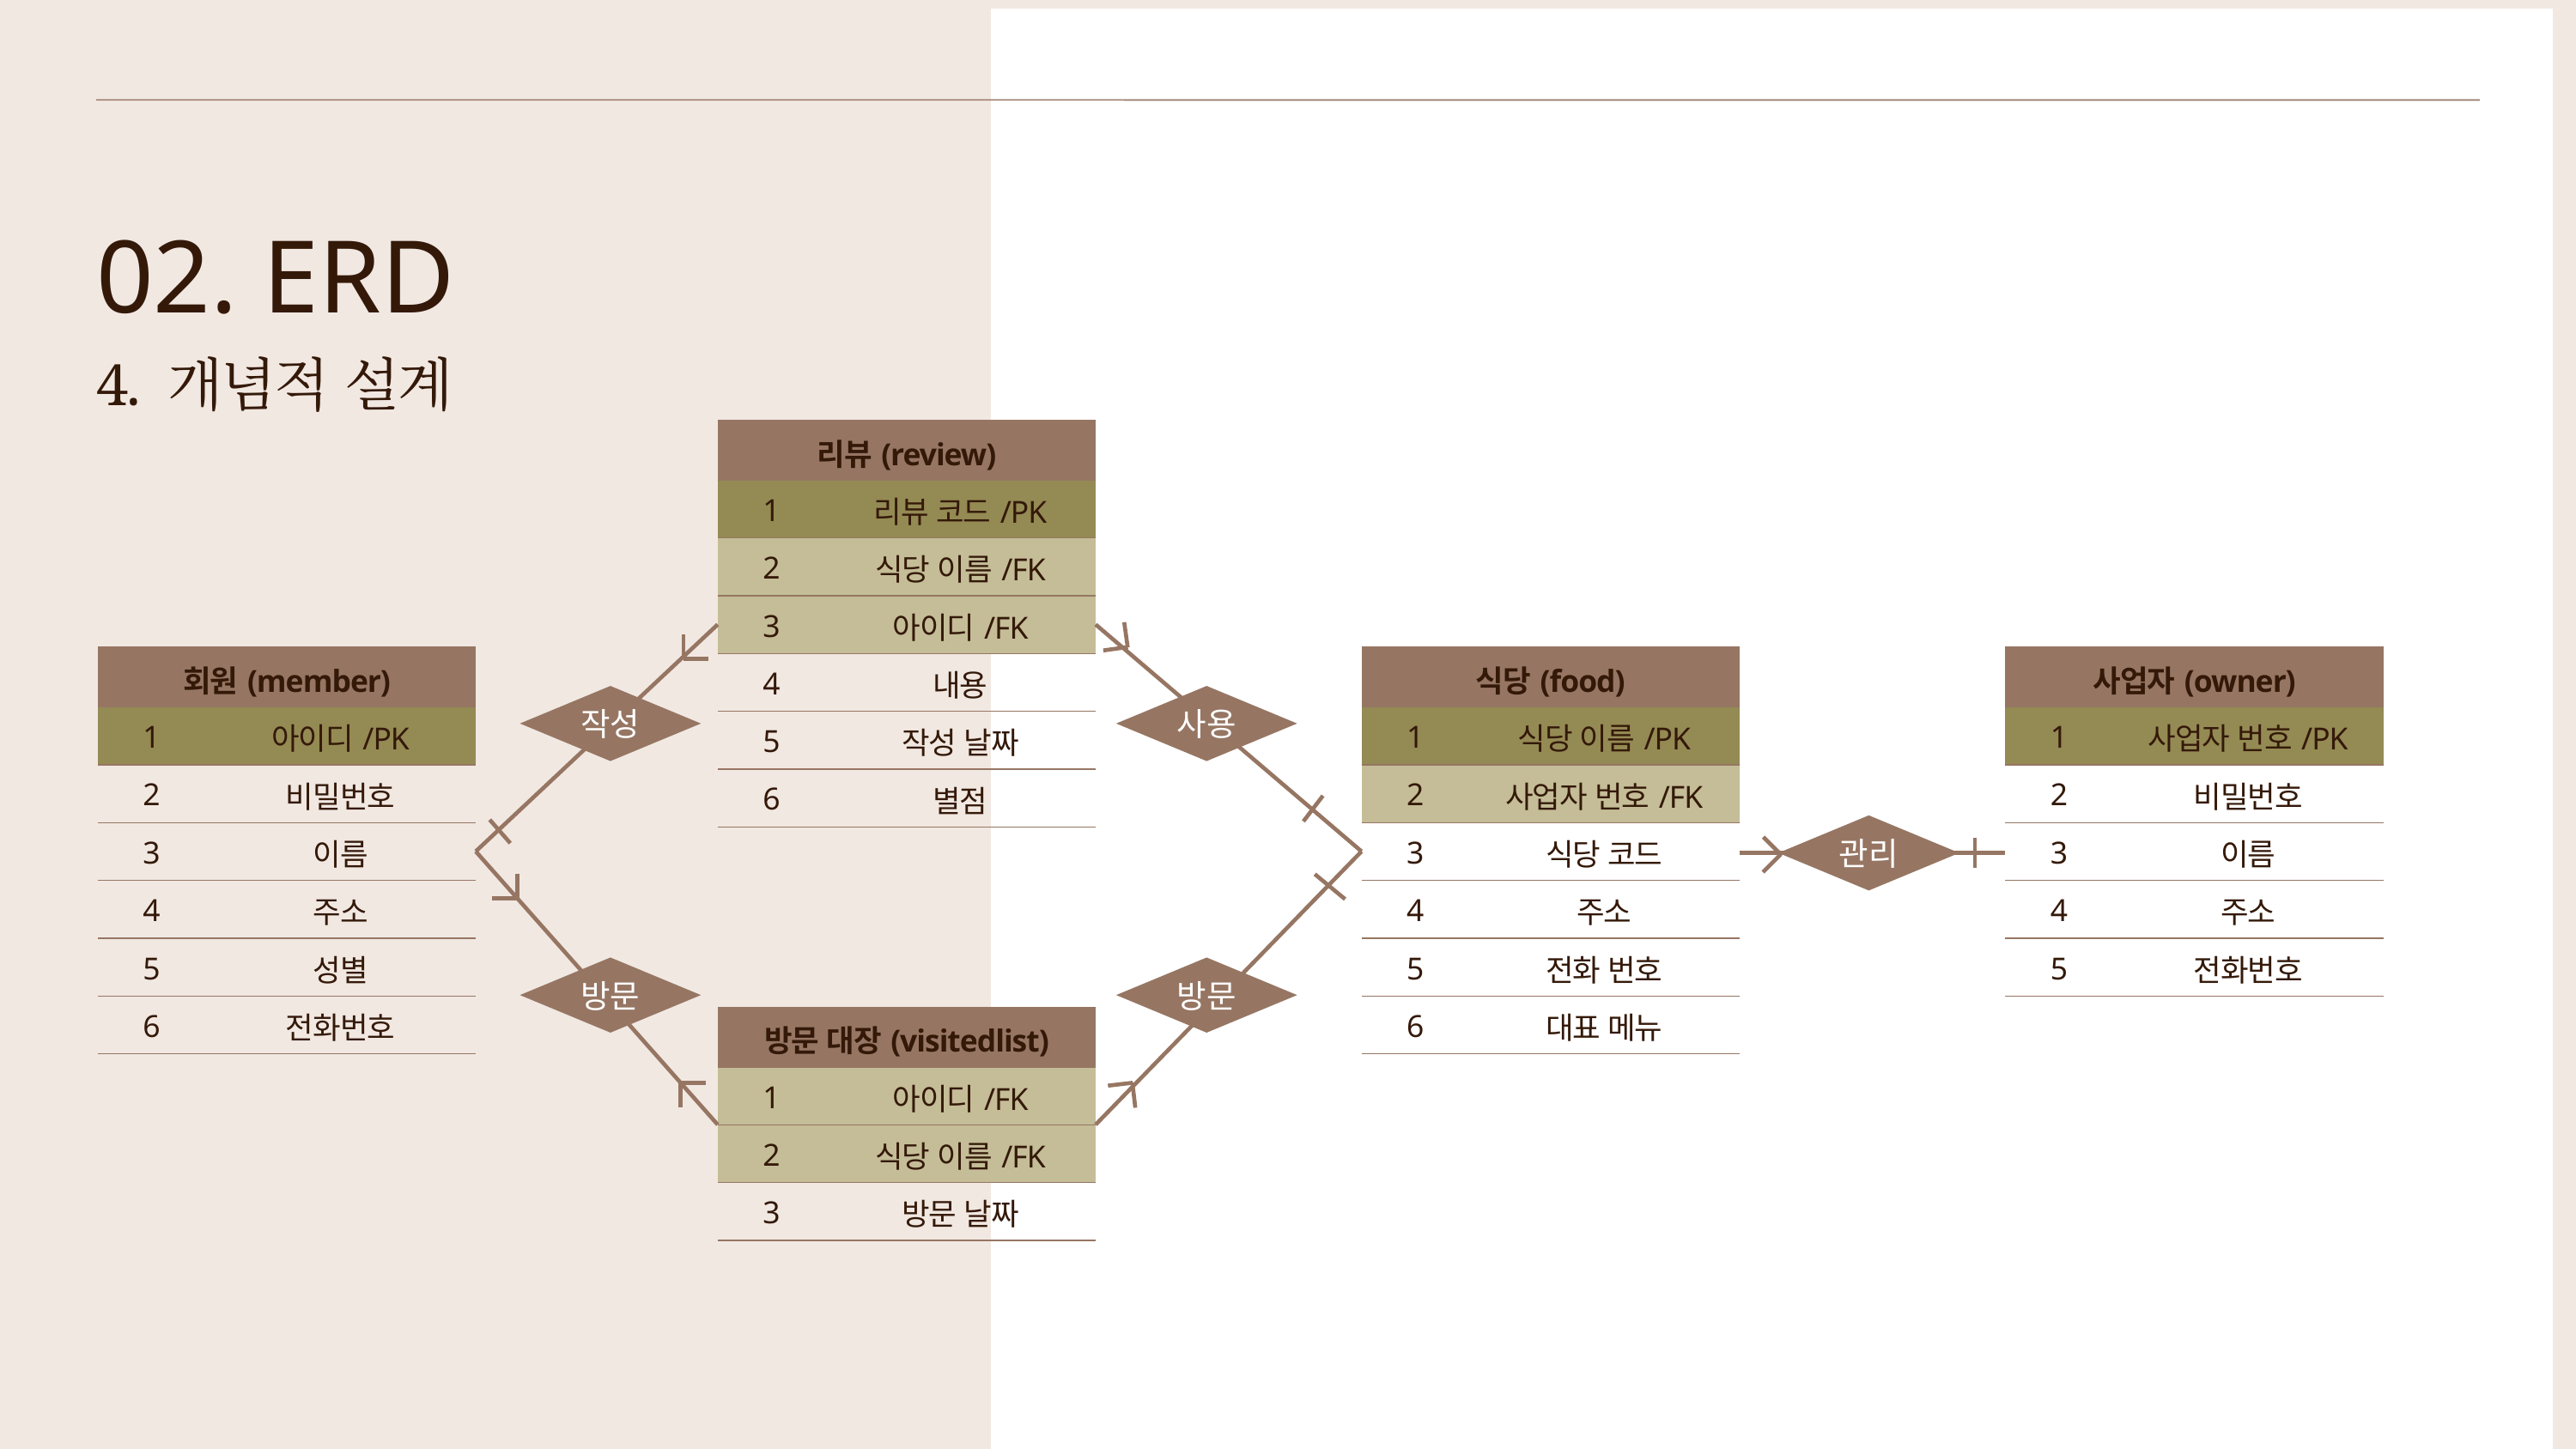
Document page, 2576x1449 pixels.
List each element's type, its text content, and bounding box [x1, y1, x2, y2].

table_cell 1 [98, 707, 205, 764]
text_box 관리 [1793, 861, 1945, 893]
table_cell 2 [718, 538, 825, 595]
table_cell 전화번호 [2113, 939, 2384, 996]
table_cell 주소 [2113, 881, 2384, 937]
table_cell 내용 [825, 654, 1091, 711]
table_cell 2 [718, 1125, 825, 1182]
table_cell 대표 메뉴 [1469, 997, 1740, 1053]
text_box [991, 9, 2553, 1449]
table_cell 2 [2005, 766, 2113, 822]
table_cell 1 [721, 1068, 825, 1125]
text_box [1095, 851, 1362, 1125]
table_cell 3 [98, 823, 205, 880]
table_header 방문 대장(visitedlist) [722, 1011, 1091, 1066]
table_cell 4 [1366, 881, 1469, 937]
table_cell 4 [2005, 881, 2113, 937]
table_cell 주소 [1469, 881, 1740, 937]
table_cell 식당 이름/FK [825, 538, 1096, 595]
table_cell 4 [722, 654, 825, 711]
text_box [475, 624, 719, 851]
table_cell 아이디/PK [205, 707, 471, 764]
table_cell 6 [722, 770, 825, 827]
table_cell 이름 [205, 823, 471, 880]
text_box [1095, 624, 1362, 851]
table_cell 식당 코드 [1469, 823, 1740, 880]
table_cell 3 [718, 1183, 825, 1240]
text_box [489, 819, 511, 844]
table_cell 비밀번호 [2113, 766, 2384, 822]
table_cell 리뷰 코드/PK [825, 481, 1096, 537]
table_cell 이름 [2113, 823, 2384, 880]
table_cell 3 [718, 597, 825, 653]
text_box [1101, 623, 1127, 650]
table_cell 식당 이름/PK [1469, 707, 1740, 764]
table_cell 3 [1365, 823, 1469, 880]
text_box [679, 1082, 706, 1108]
table_cell 작성 날짜 [825, 712, 1091, 768]
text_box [1750, 841, 1777, 868]
table_cell 비밀번호 [205, 766, 471, 822]
table_header 사업자(owner) [2005, 652, 2384, 706]
table_cell 방문 날짜 [825, 1183, 1096, 1240]
table_cell 1 [718, 481, 825, 537]
table_cell 5 [2005, 939, 2113, 996]
table_cell 아이디/FK [825, 597, 1096, 653]
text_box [475, 851, 719, 1125]
table_cell 사업자 번호/PK [2113, 707, 2384, 764]
table_cell 6 [98, 997, 205, 1053]
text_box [492, 873, 519, 899]
table_cell 전화번호 [205, 997, 471, 1053]
table_cell 성별 [205, 939, 471, 996]
table_cell 아이디/FK [825, 1068, 1091, 1125]
table_cell 3 [2005, 823, 2113, 880]
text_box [1109, 1083, 1135, 1110]
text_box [1314, 874, 1346, 900]
table_header 회원(member) [98, 652, 471, 706]
table_header 리뷰(review) [718, 425, 1096, 480]
table_cell 2 [1366, 766, 1469, 822]
table_cell 4 [98, 881, 205, 937]
table_cell 전화 번호 [1469, 939, 1740, 996]
table_cell 2 [98, 766, 205, 822]
table_cell 1 [1366, 707, 1469, 764]
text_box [1303, 795, 1323, 822]
table_cell 5 [98, 939, 205, 996]
table_cell 5 [1366, 939, 1469, 996]
table_cell 식당 이름/FK [825, 1125, 1096, 1182]
text_box 관리 [1781, 813, 1961, 852]
table_cell 사업자 번호/FK [1469, 766, 1740, 822]
text_box 4. 개념적 설계 [96, 329, 880, 418]
table_header 식당(food) [1366, 652, 1740, 706]
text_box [683, 634, 709, 659]
table_cell 1 [2005, 707, 2113, 764]
table_cell 5 [722, 712, 825, 768]
table_cell 주소 [205, 881, 471, 937]
text_box 02. ERD [96, 199, 1148, 333]
table_cell 별점 [825, 770, 1091, 827]
table_cell 6 [1366, 997, 1469, 1053]
